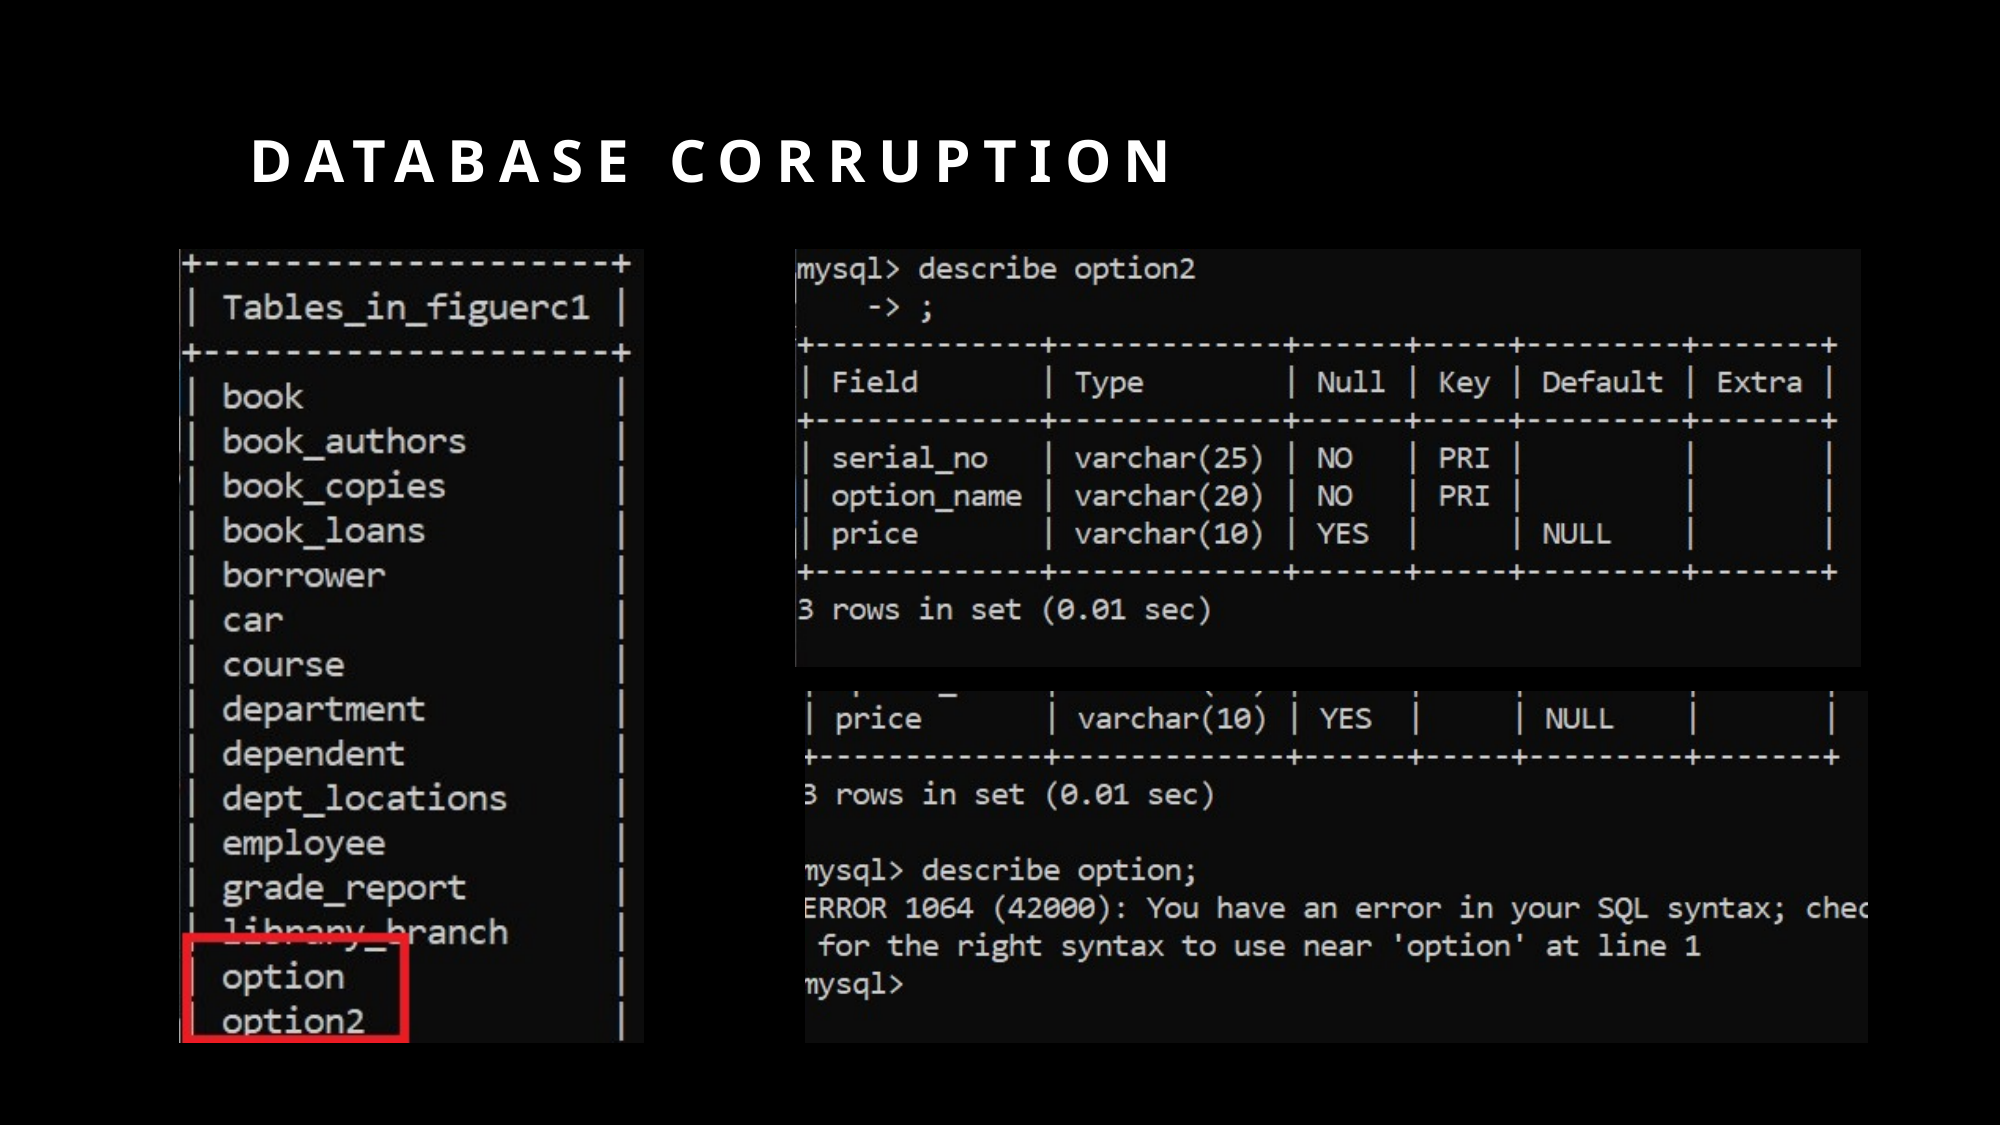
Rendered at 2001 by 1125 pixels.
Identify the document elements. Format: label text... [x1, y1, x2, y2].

picture [179, 249, 644, 1043]
picture [795, 249, 1861, 667]
picture [805, 691, 1869, 1043]
title Database corruption [234, 60, 1750, 202]
